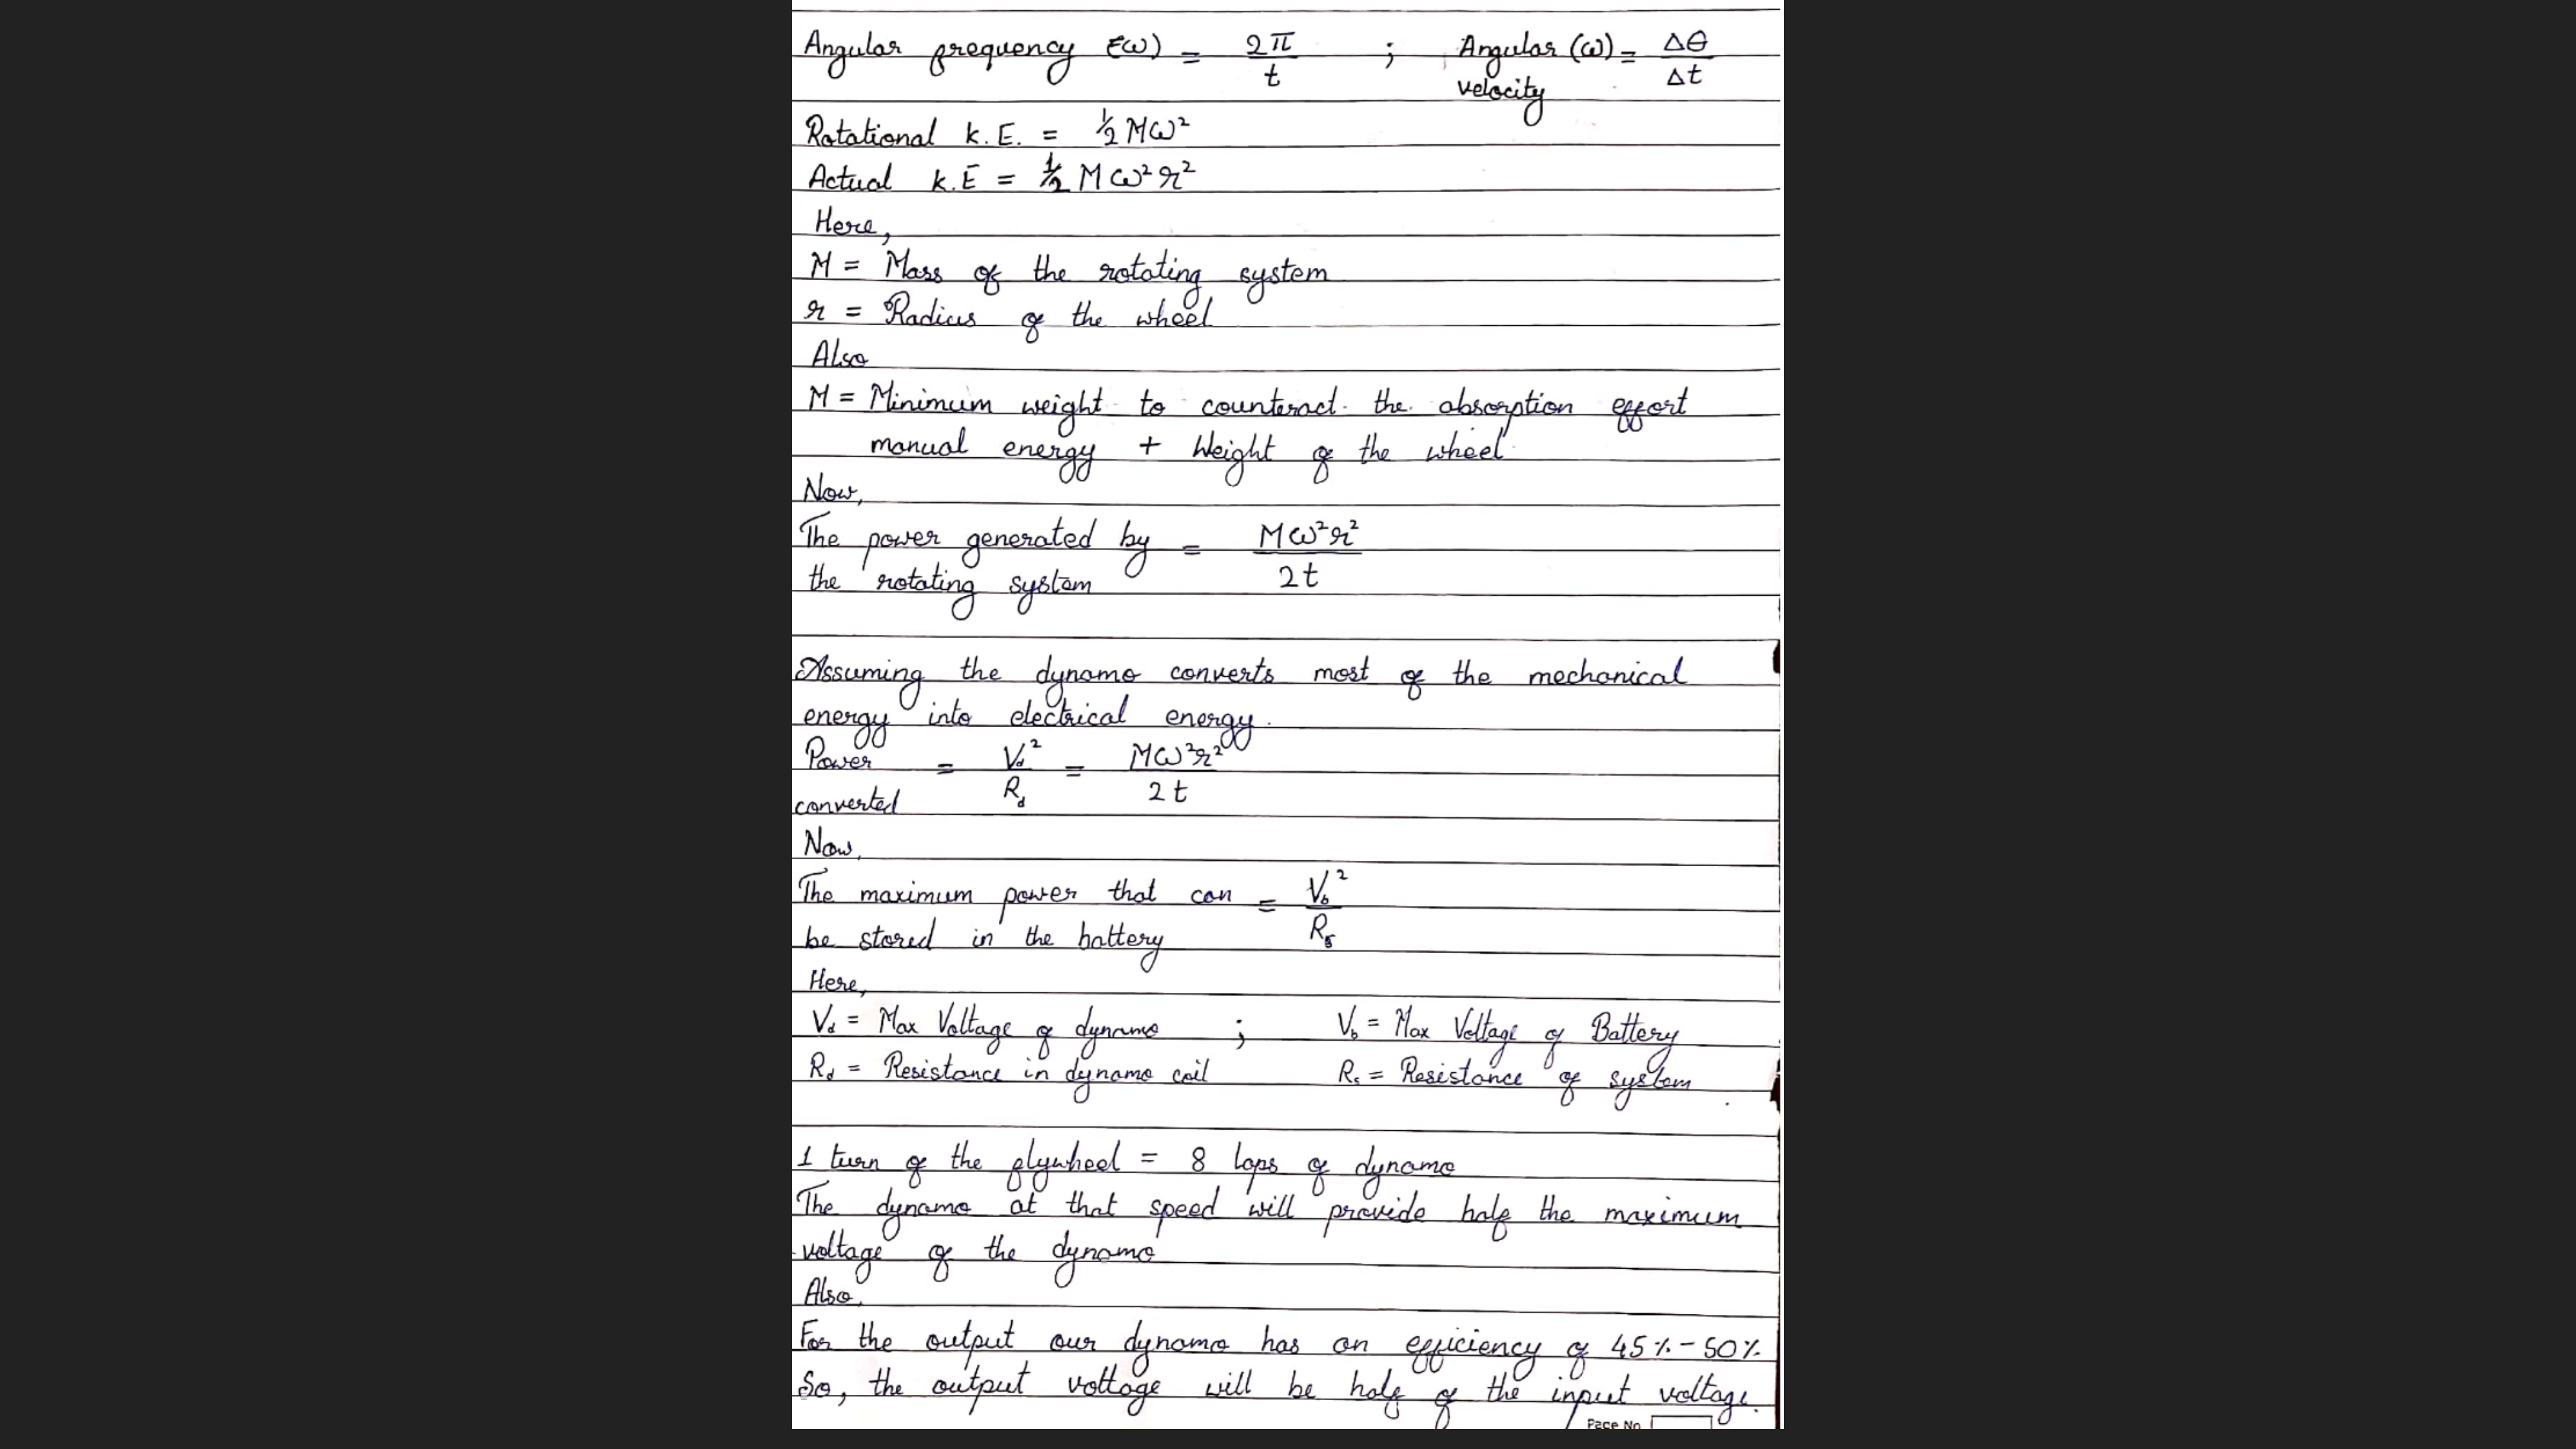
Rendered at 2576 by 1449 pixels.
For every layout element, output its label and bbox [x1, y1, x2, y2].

picture [792, 0, 1784, 1429]
